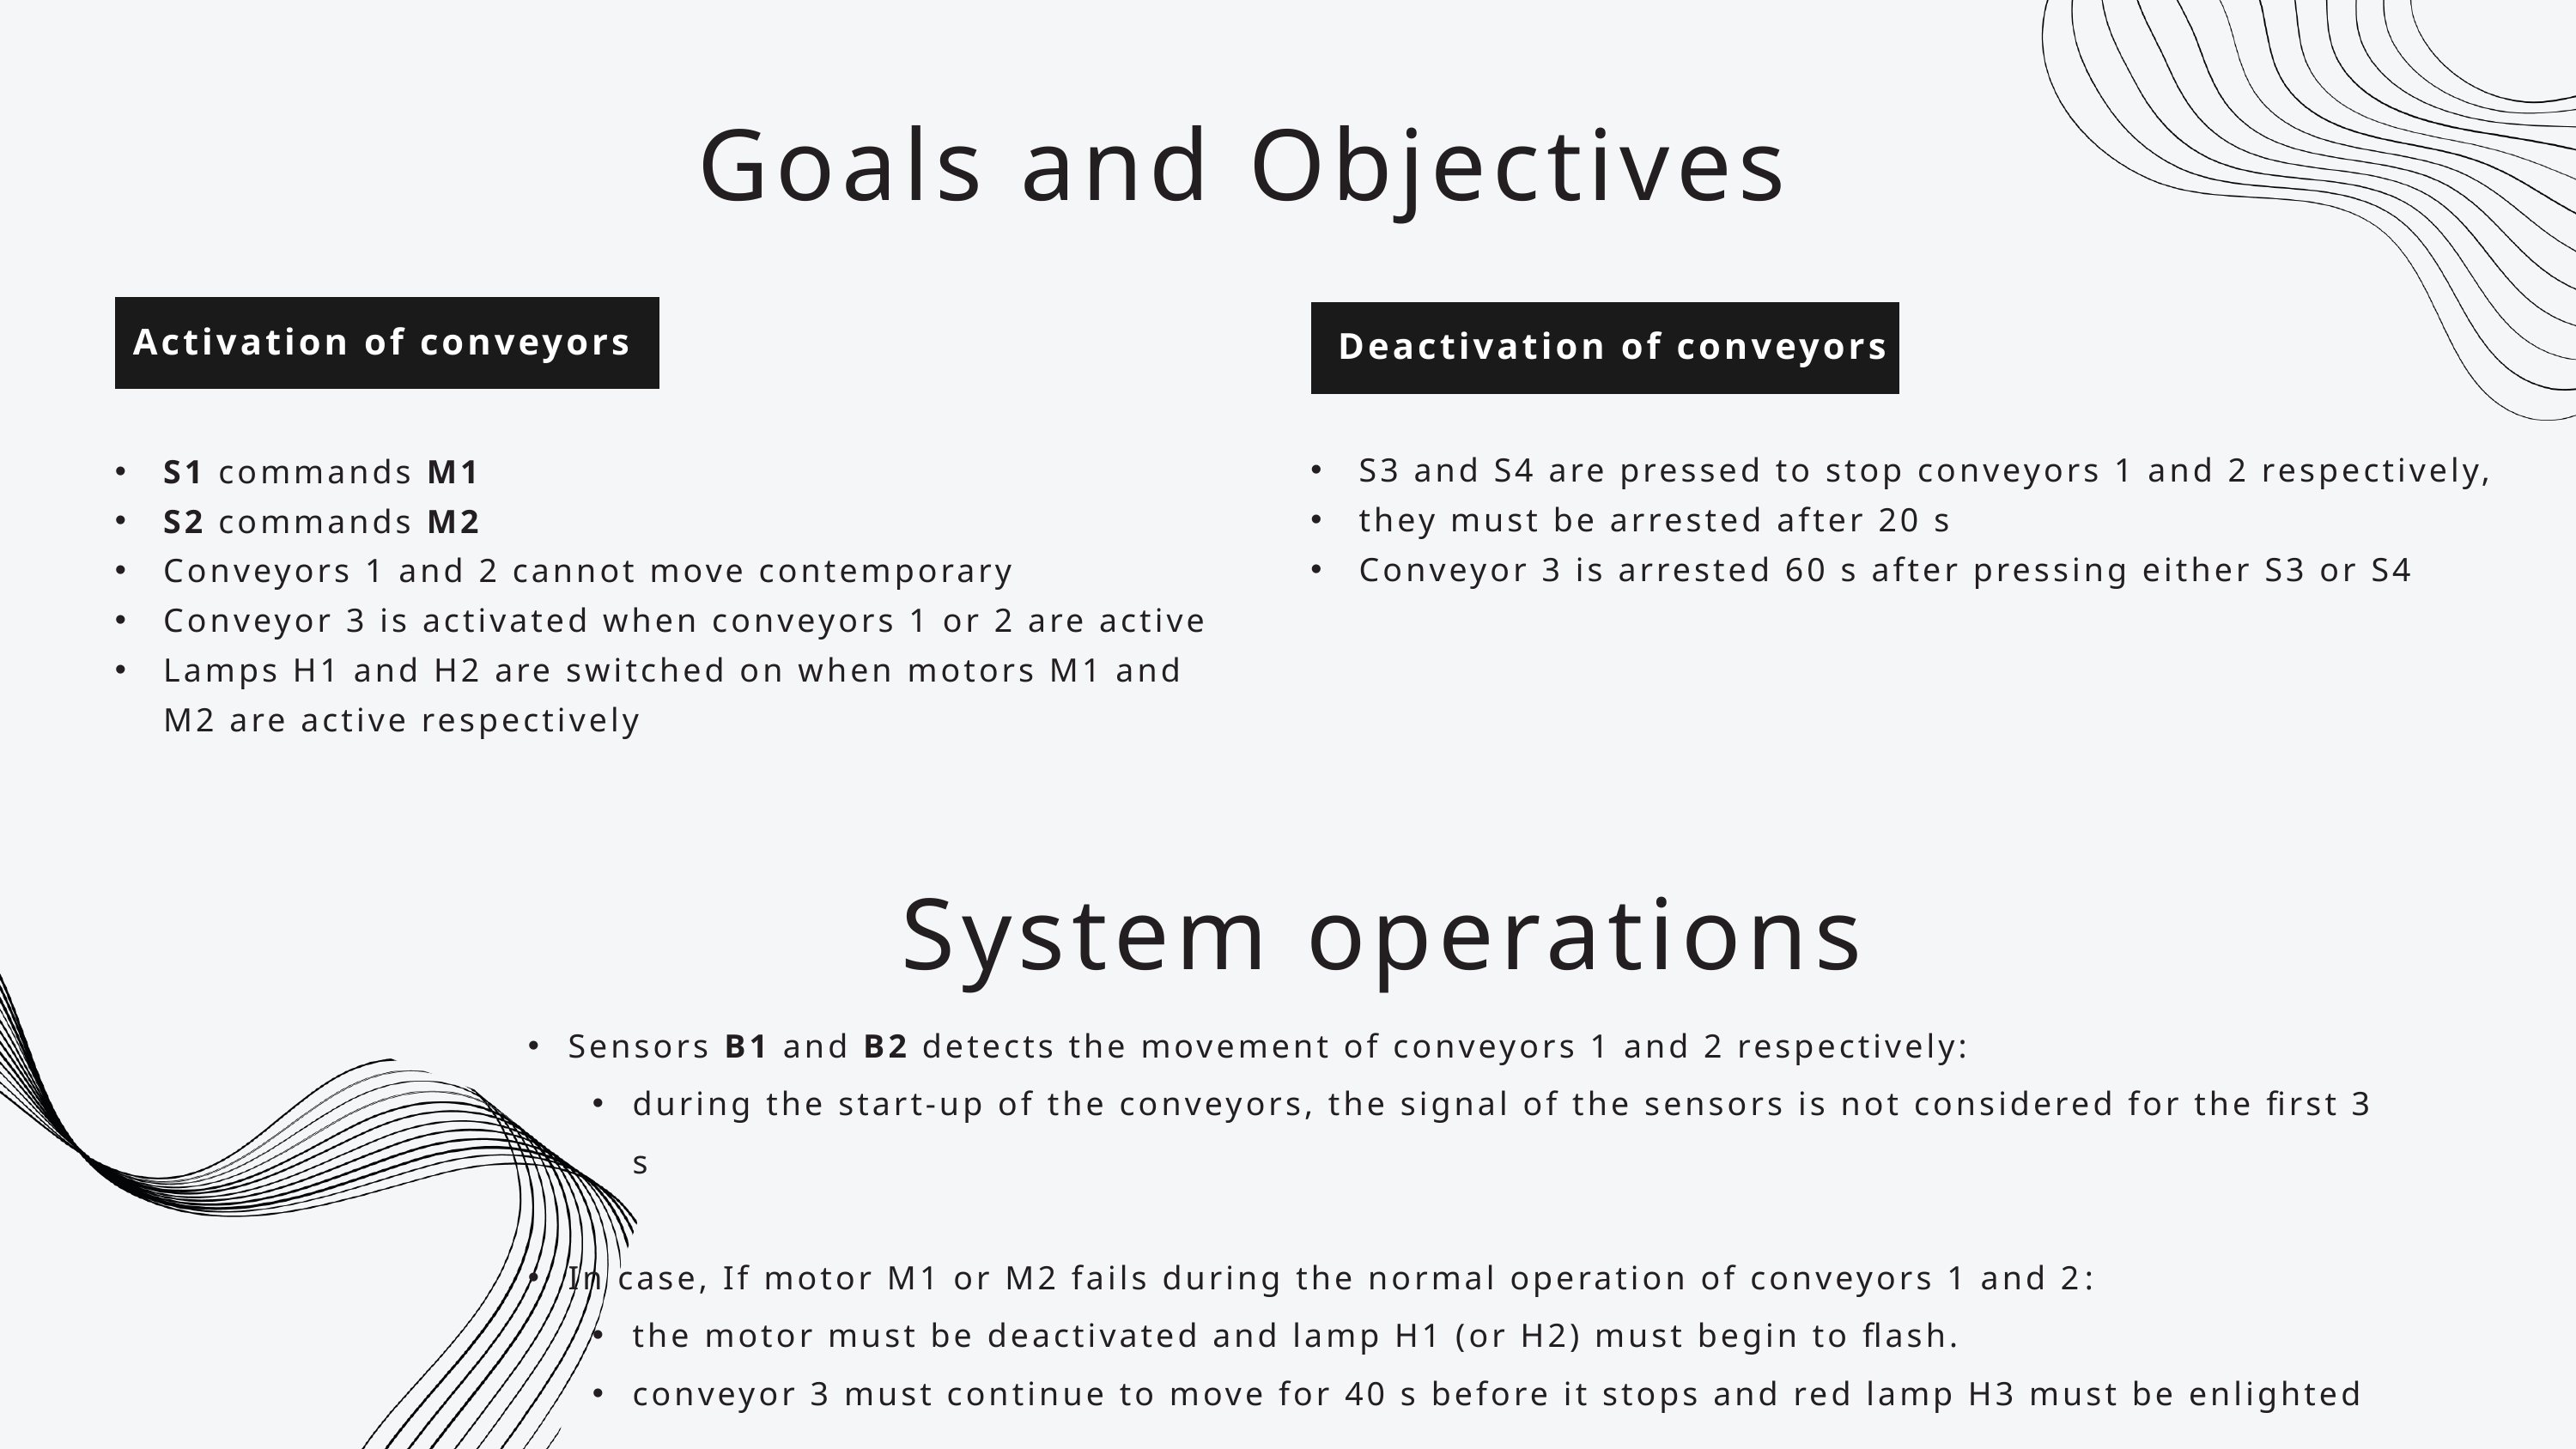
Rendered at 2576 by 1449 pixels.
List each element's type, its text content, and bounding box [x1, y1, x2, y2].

text_box Goals and Objectives [428, 48, 2039, 220]
text_box S3 and S4 are pressed to stop conveyors 1 and 2 respectively, they must be arrested after 20 s Conveyor 3 is arrested 60 s after pressing either S3 or S4 [1310, 439, 2513, 588]
text_box [2039, 0, 2576, 421]
text_box Sensors B1 and B2 detects the movement of conveyors 1 and 2 respectively: during the start-up of the conveyors, the signal of the sensors is not considered for the first 3 s In case, If motor M1 or M2 fails during the normal operation of conveyors 1 and 2: the motor must be deactivated and lamp H1 (or H2) must begin to flash. conveyor 3 must continue to move for 40 s before it stops and red lamp H3 must be enlighted [515, 999, 2415, 1418]
text_box S1 commands M1 S2 commands M2 Conveyors 1 and 2 cannot move contemporary Conveyor 3 is activated when conveyors 1 or 2 are active Lamps H1 and H2 are switched on when motors M1 and M2 are active respectively [114, 440, 1219, 738]
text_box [114, 275, 811, 399]
text_box System operations [568, 818, 2196, 990]
text_box Deactivation of conveyors [1330, 280, 2015, 403]
text_box [1310, 301, 1330, 394]
text_box [0, 912, 565, 1449]
